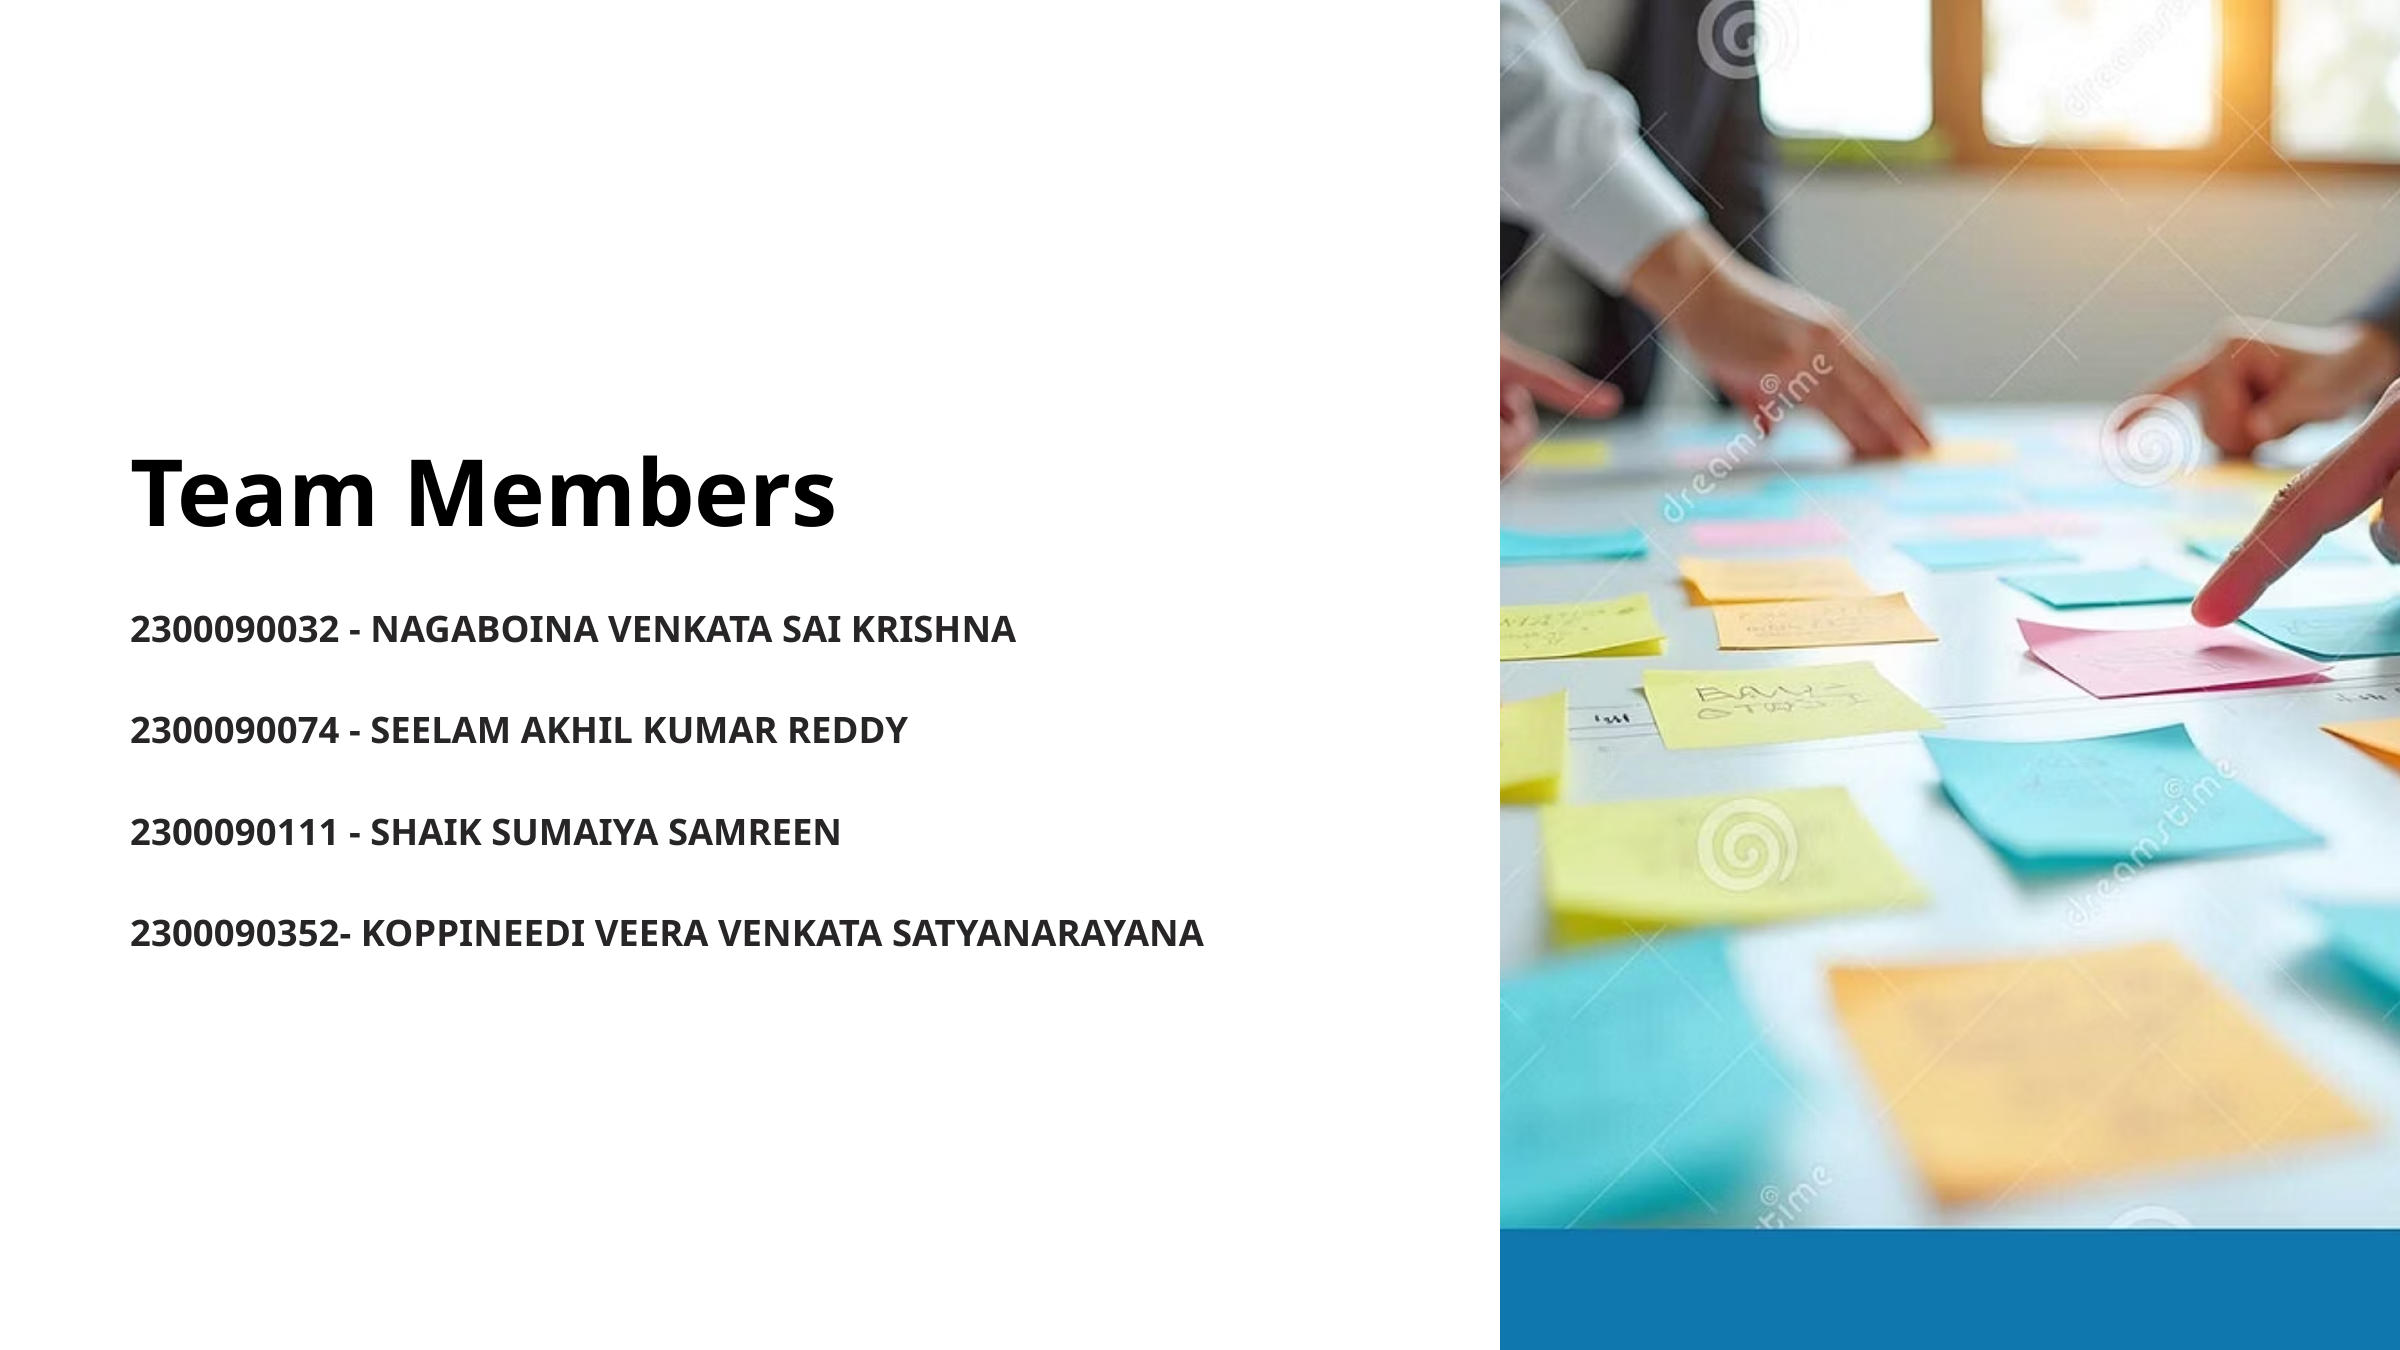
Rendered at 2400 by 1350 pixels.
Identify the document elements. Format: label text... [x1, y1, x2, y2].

text_box Team Members [130, 407, 1061, 524]
text_box 2300090352- KOPPINEEDI VEERA VENKATA SATYANARAYANA [130, 883, 1370, 943]
picture [1499, 0, 2400, 1350]
text_box 2300090111 - SHAIK SUMAIYA SAMREEN [130, 781, 1370, 842]
text_box 2300090032 - NAGABOINA VENKATA SAI KRISHNA [130, 579, 1370, 639]
text_box 2300090074 - SEELAM AKHIL KUMAR REDDY [130, 680, 1370, 740]
